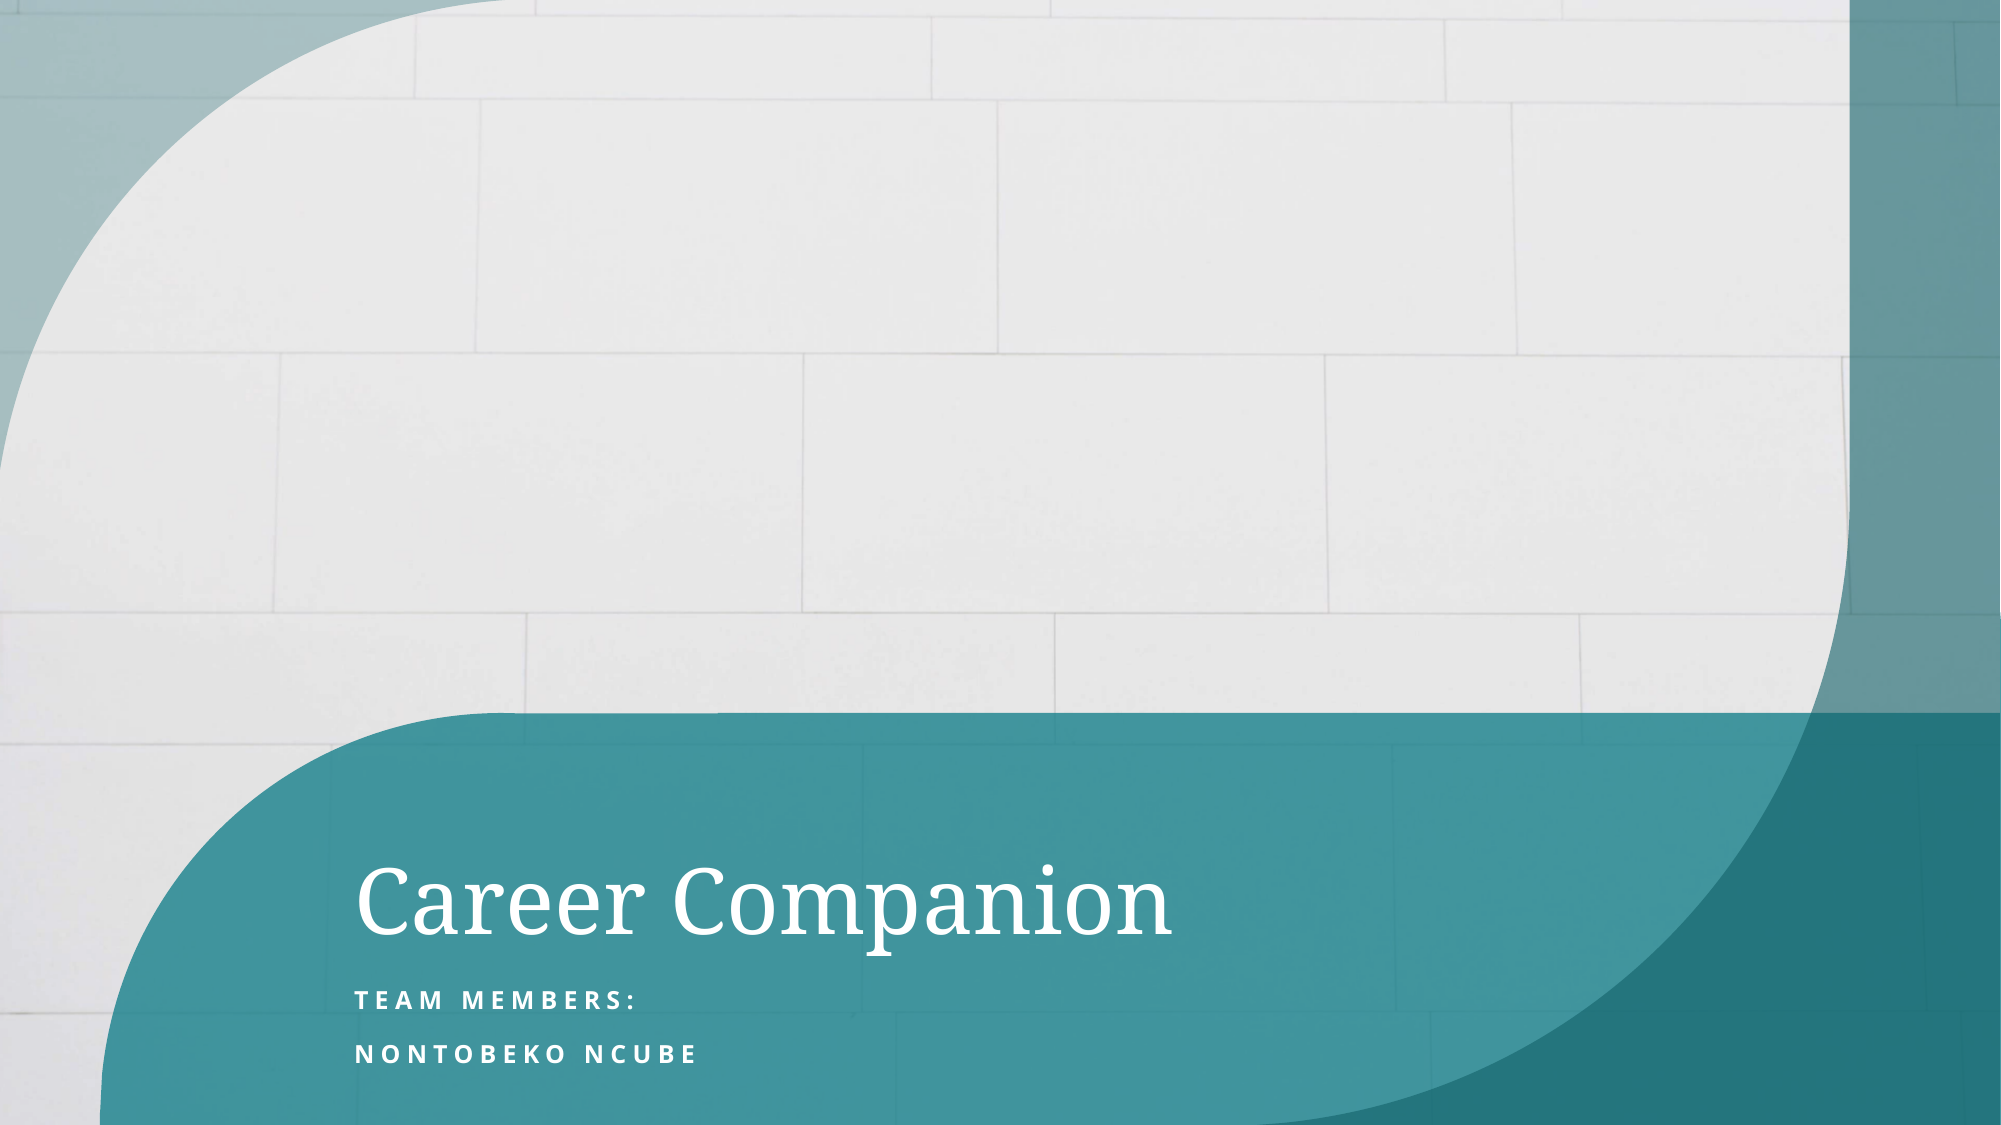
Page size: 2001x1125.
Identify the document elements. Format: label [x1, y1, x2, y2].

text_box [0, 0, 2000, 1125]
